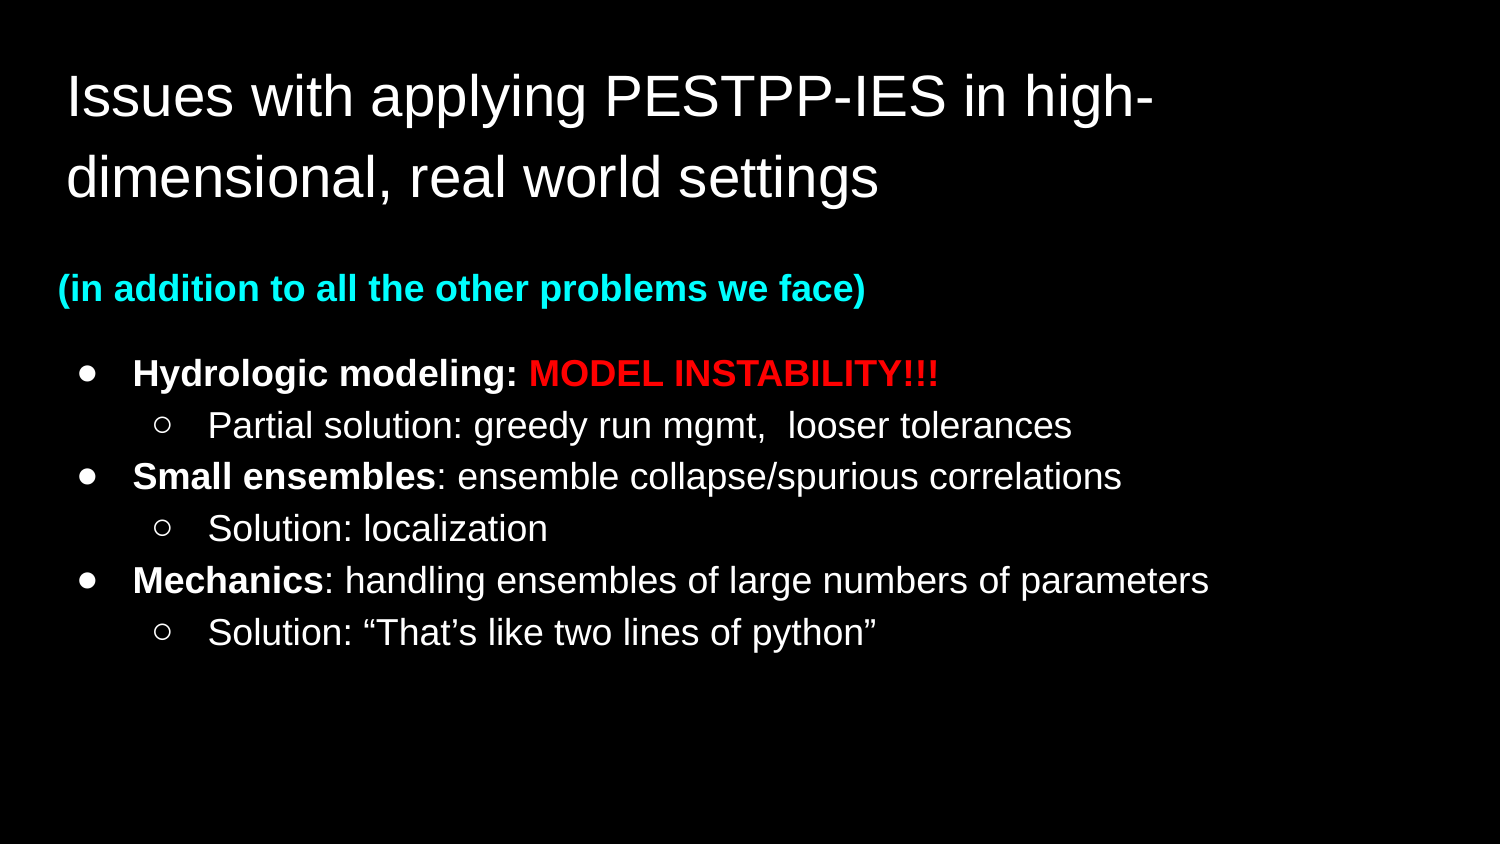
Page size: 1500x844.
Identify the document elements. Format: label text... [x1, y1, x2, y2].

list (in addition to all the other problems we face) Hydrologic modeling: MODEL INSTABILITY!!! Partial solution: greedy run mgmt, looser tolerances Small ensembles: ensemble collapse/spurious correlations Solution: localization Mechanics: handling ensembles of large numbers of parameters Solution: “That’s like two lines of python” [42, 242, 1441, 803]
title Issues with applying PESTPP-IES in high-dimensional, real world settings [51, 33, 1449, 127]
